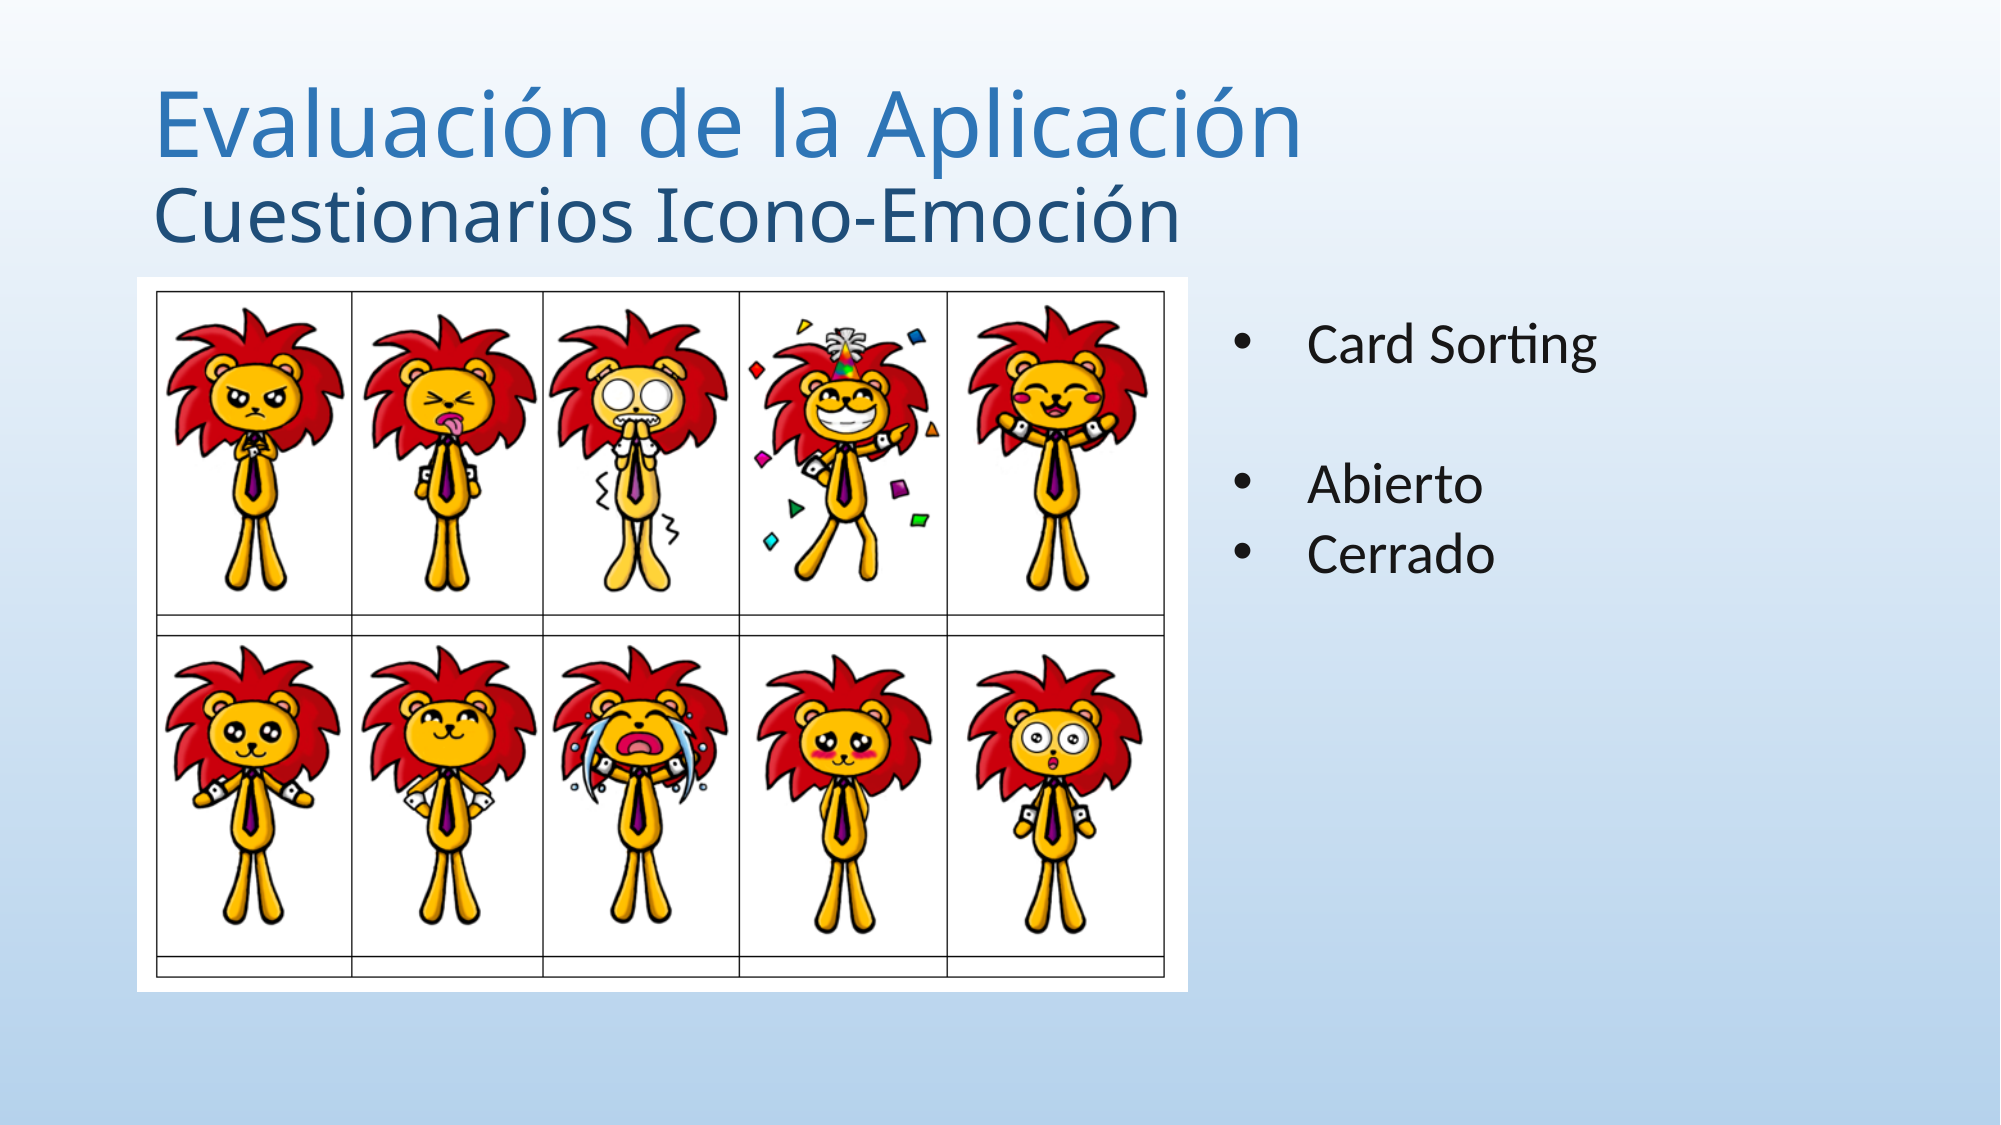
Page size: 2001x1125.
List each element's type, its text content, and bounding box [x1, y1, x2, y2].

title Evaluación de la Aplicación Cuestionarios Icono-Emoción [137, 59, 1863, 278]
text_box Card Sorting Abierto Cerrado [1217, 298, 1911, 593]
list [137, 277, 1188, 992]
